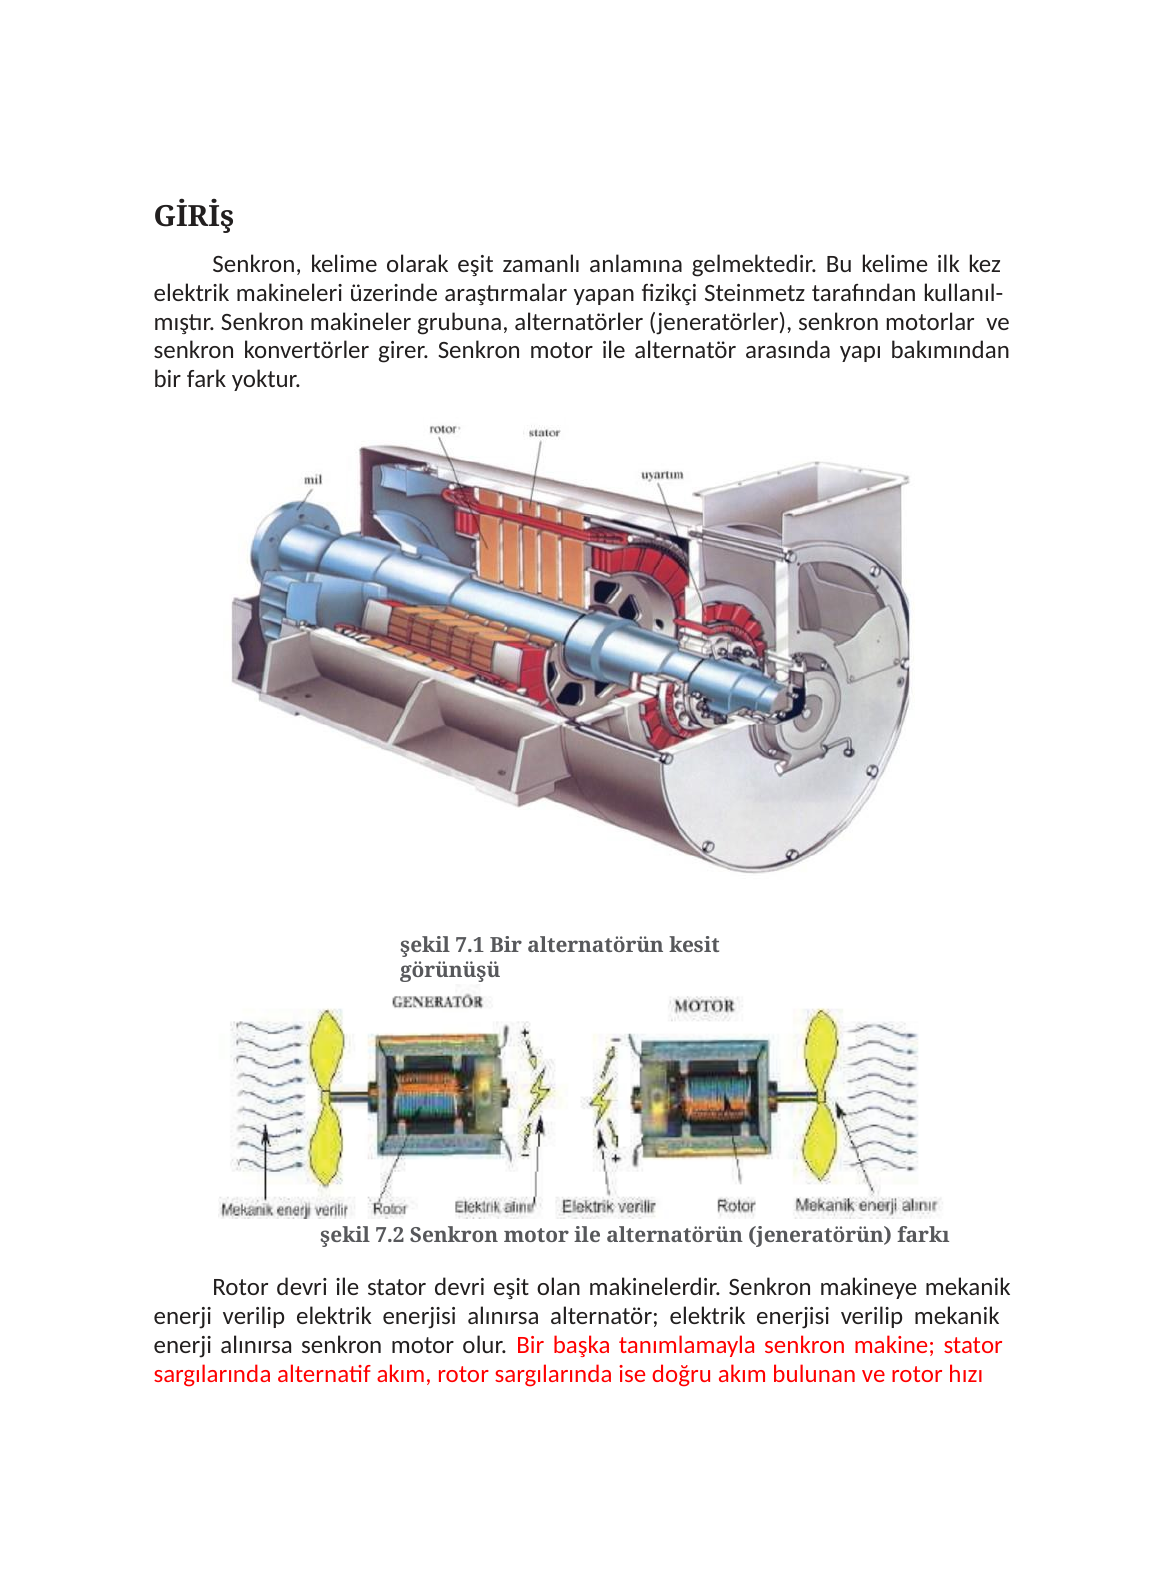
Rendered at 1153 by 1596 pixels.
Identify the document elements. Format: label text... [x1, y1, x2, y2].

text_box [218, 984, 945, 1219]
text_box [207, 409, 926, 908]
text_box GİRİş Senkron, kelime olarak eşit zamanlı anlamına gelmektedir. Bu kelime ilk kez elektrik makineleri üzerinde araştırmalar yapan fizikçi Steinmetz tarafından kullanıl- mıştır. Senkron makineler grubuna, alternatörler (jeneratörler), senkron motorlar ve senkron konvertörler girer. Senkron motor ile alternatör arasında yapı bakımından bir fark yoktur. [151, 196, 1013, 398]
text_box şekil 7.2 Senkron motor ile alternatörün (jeneratörün) farkı Rotor devri ile stator devri eşit olan makinelerdir. Senkron makineye mekanik enerji verilip elektrik enerjisi alınırsa alternatör; elektrik enerjisi verilip mekanik enerji alınırsa senkron motor olur. Bir başka tanımlamayla senkron makine; stator sargılarında alternatif akım, rotor sargılarında ise doğru akım bulunan ve rotor hızı [151, 1221, 1014, 1392]
text_box şekil 7.1 Bir alternatörün kesit görünüşü [398, 931, 766, 961]
